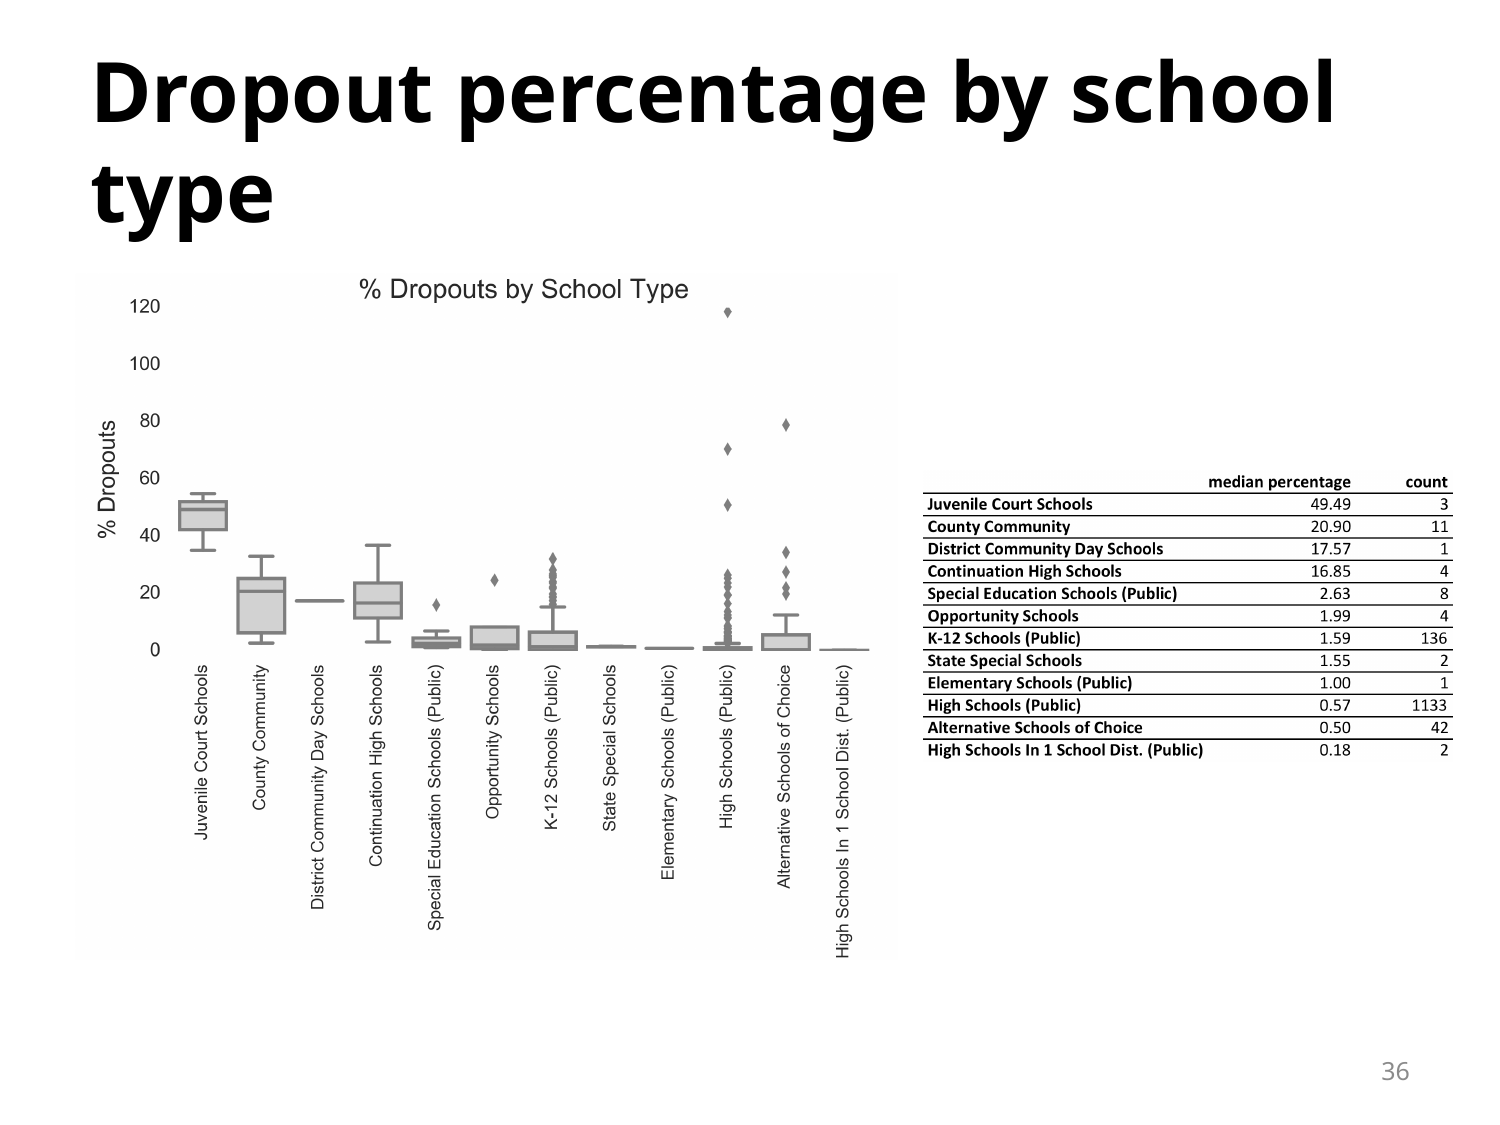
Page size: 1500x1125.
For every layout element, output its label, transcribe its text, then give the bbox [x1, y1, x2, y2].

title Dropout percentage by school type [75, 45, 1425, 233]
picture [74, 273, 899, 960]
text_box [922, 470, 1453, 762]
slide_number 36 [1074, 1042, 1425, 1103]
